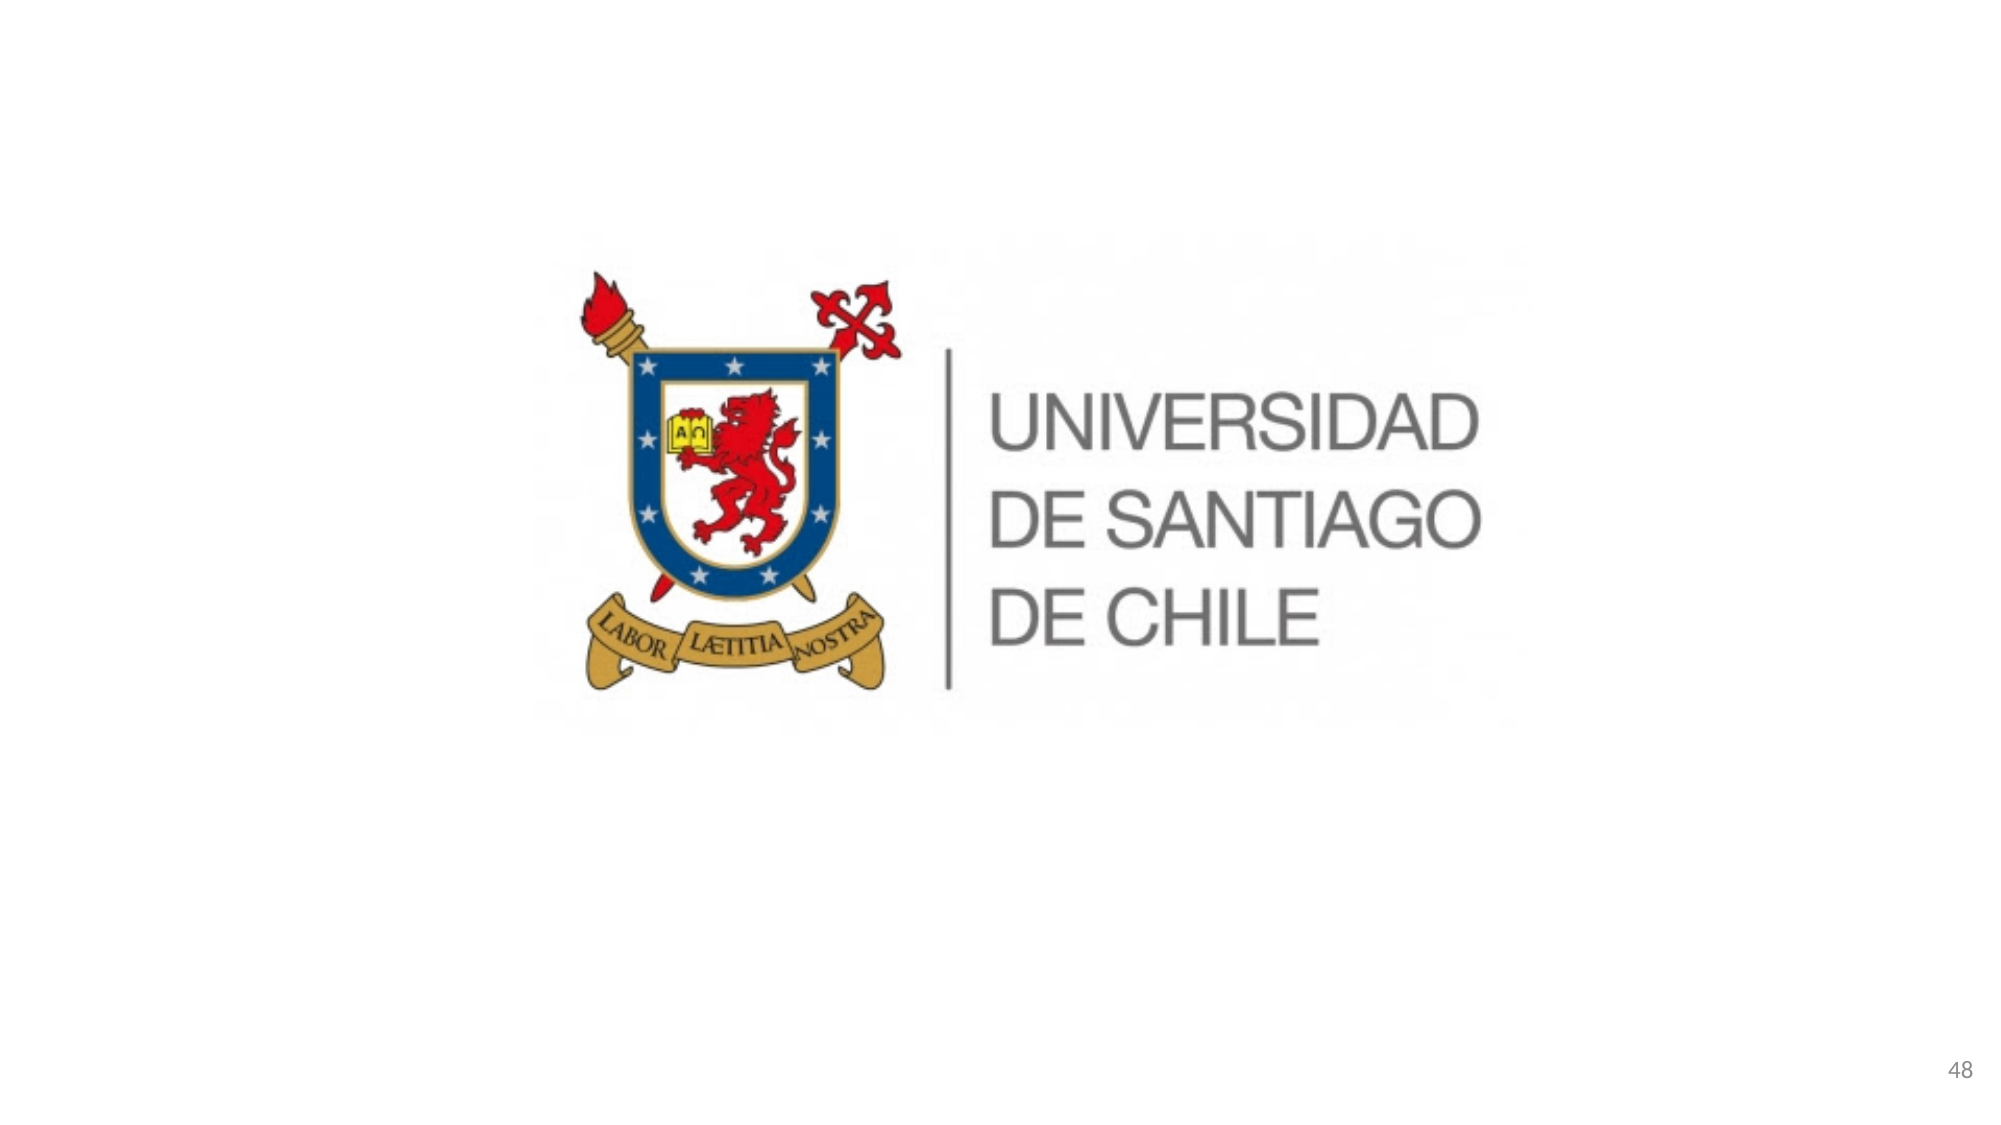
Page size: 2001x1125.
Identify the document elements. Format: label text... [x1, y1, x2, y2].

slide_number 48 [1868, 1038, 1989, 1125]
picture [532, 233, 1533, 734]
